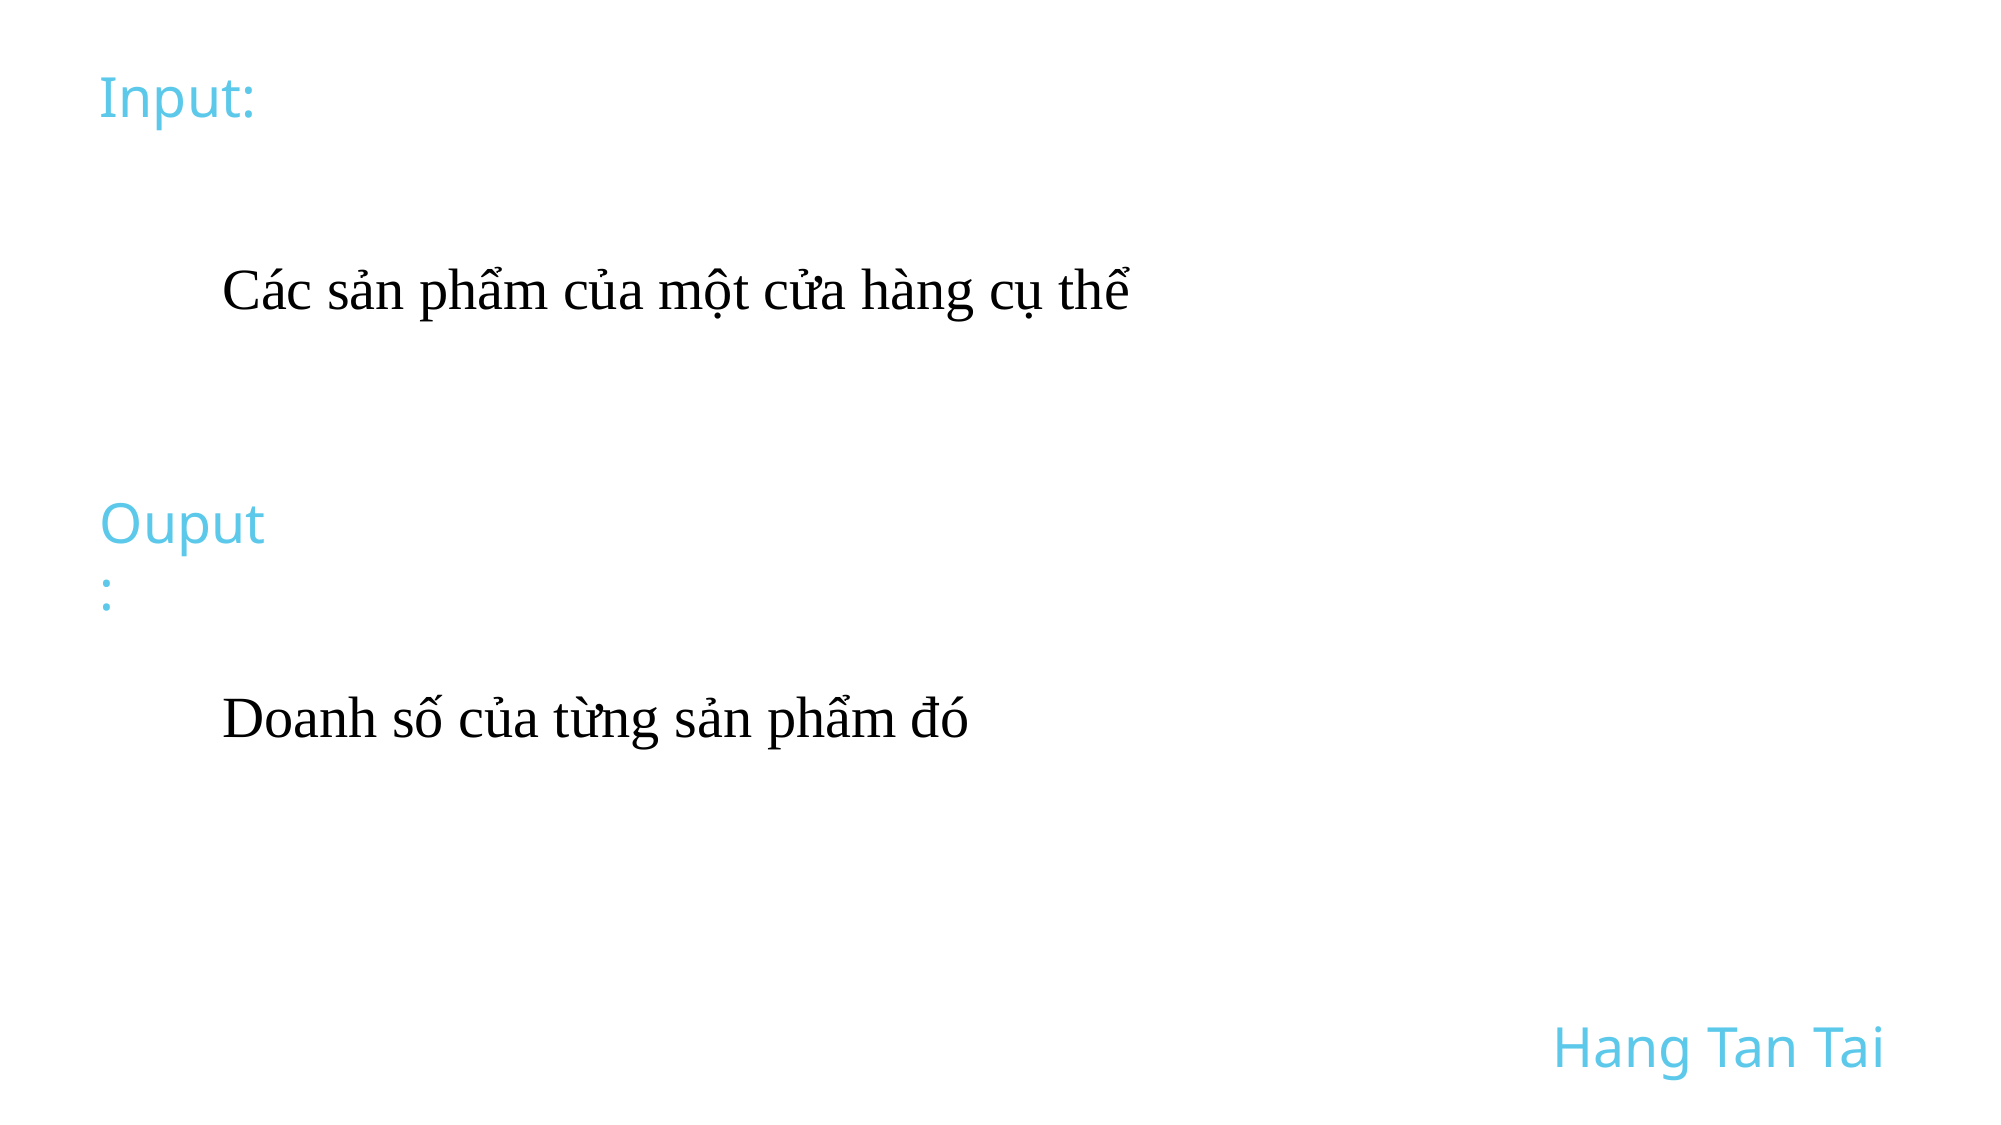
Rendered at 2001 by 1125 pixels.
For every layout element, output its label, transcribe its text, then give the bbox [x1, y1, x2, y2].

text_box Ouput: [85, 480, 291, 629]
text_box Doanh số của từng sản phẩm đó [207, 671, 1158, 757]
text_box Input: [85, 54, 291, 137]
text_box Các sản phẩm của một cửa hàng cụ thể [207, 244, 1158, 329]
text_box Hang Tan Tai [1537, 1004, 2000, 1087]
